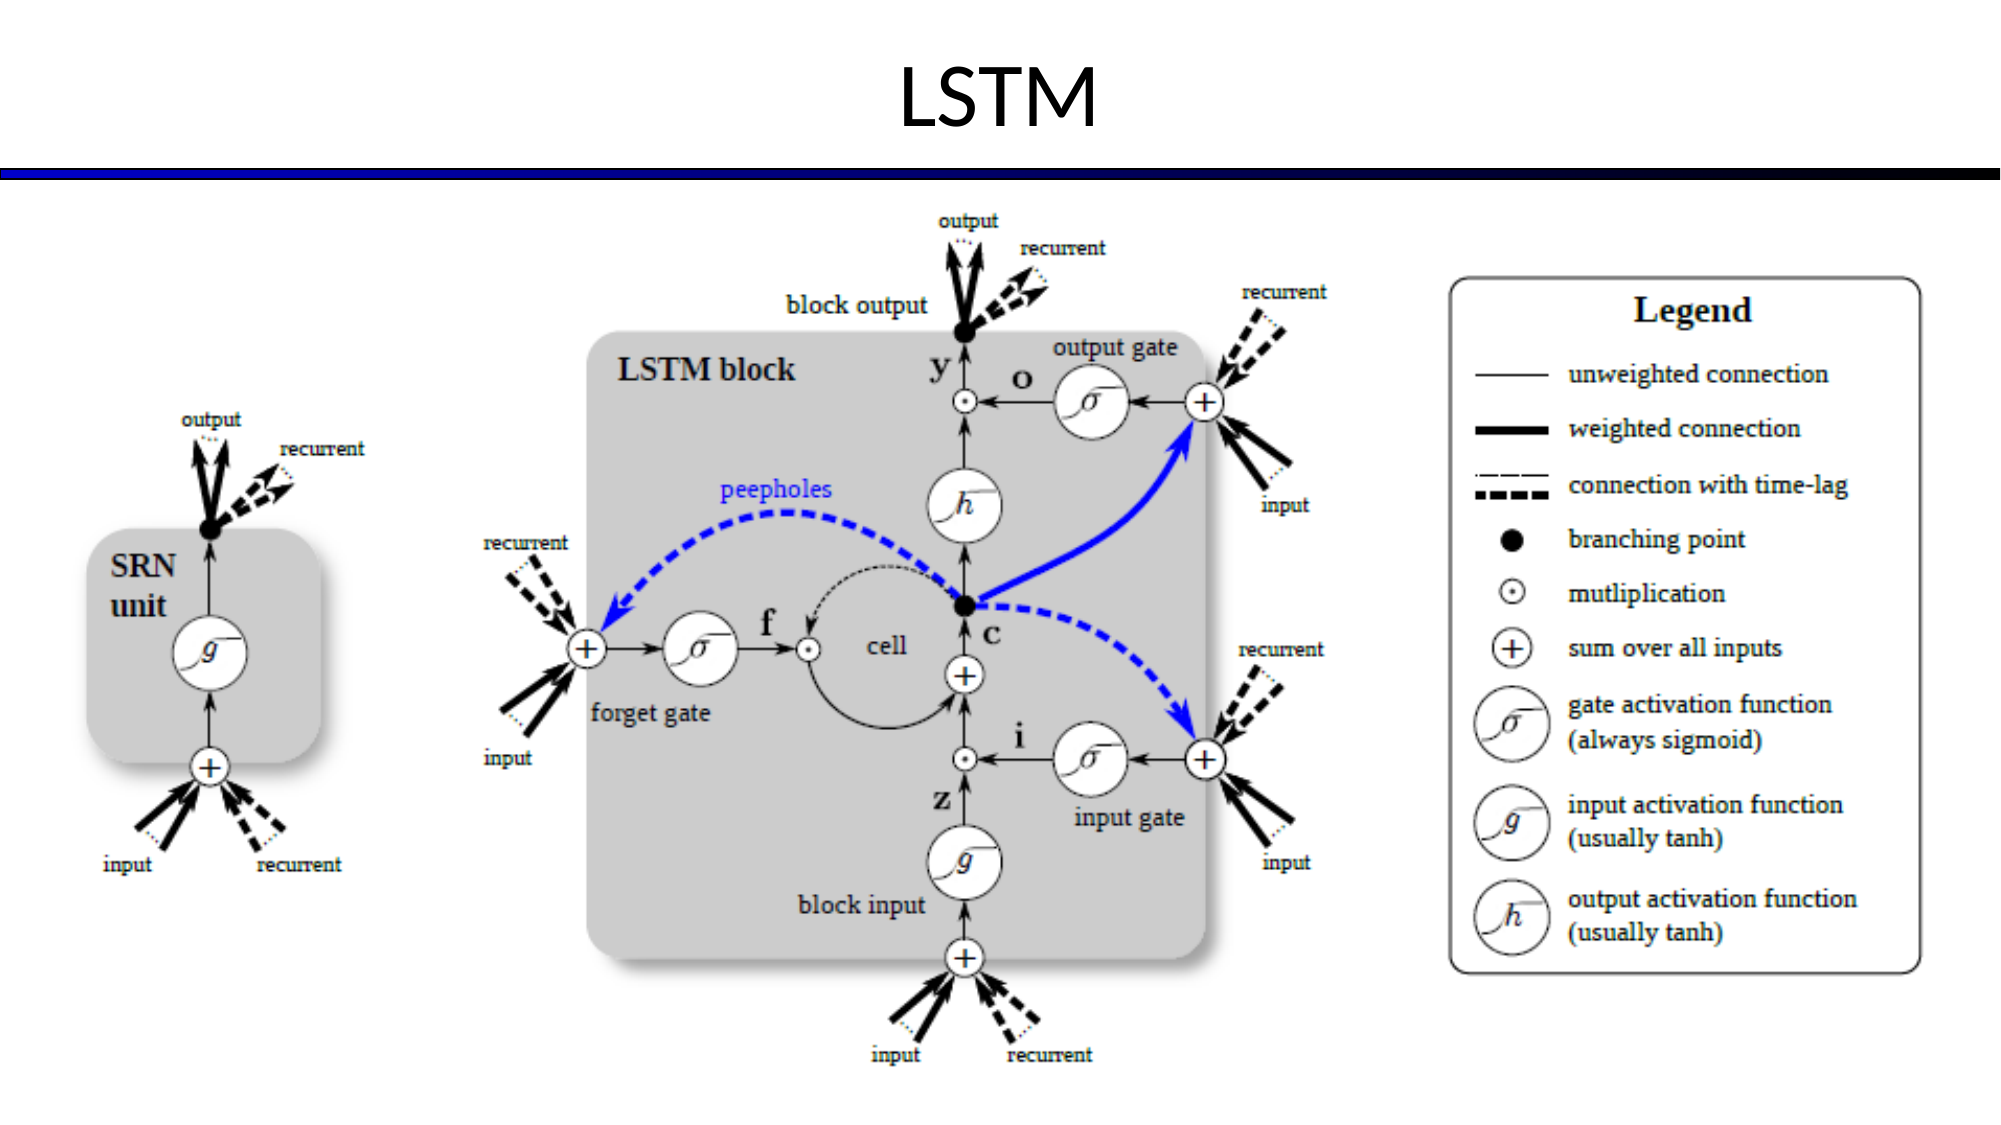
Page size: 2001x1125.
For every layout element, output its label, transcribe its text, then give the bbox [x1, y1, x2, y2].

picture [62, 199, 1955, 1076]
title LSTM [0, 0, 2000, 184]
